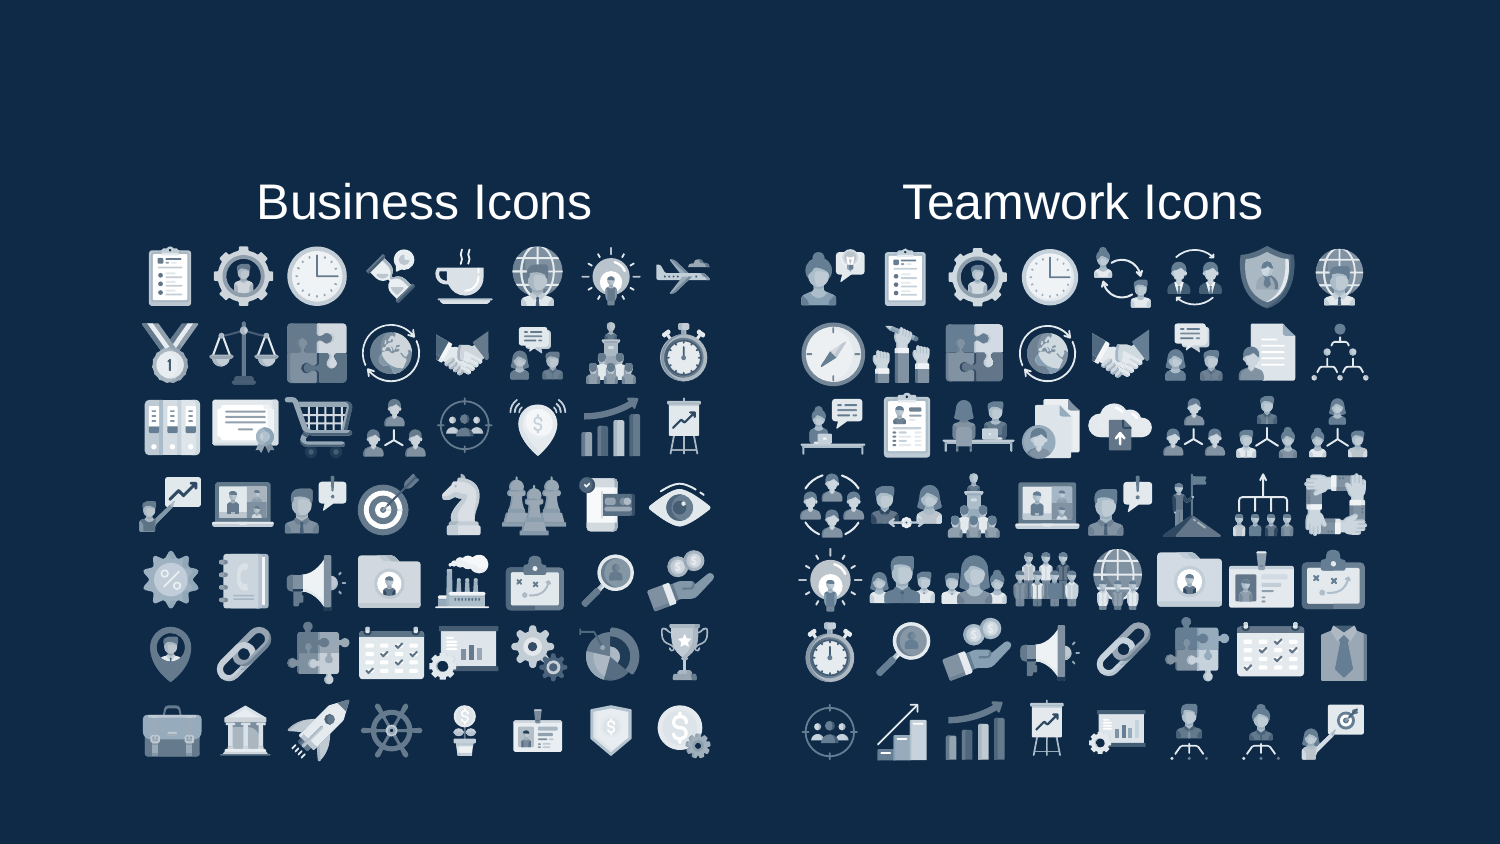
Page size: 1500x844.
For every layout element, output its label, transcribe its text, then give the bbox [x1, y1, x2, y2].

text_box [142, 705, 202, 757]
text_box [580, 246, 642, 306]
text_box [666, 397, 702, 455]
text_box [1167, 248, 1223, 306]
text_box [441, 473, 481, 536]
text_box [286, 554, 347, 612]
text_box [884, 248, 926, 307]
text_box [1013, 552, 1079, 607]
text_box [1163, 398, 1226, 456]
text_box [1301, 549, 1366, 610]
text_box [876, 703, 927, 761]
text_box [141, 323, 199, 384]
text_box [510, 326, 563, 380]
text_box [797, 547, 864, 612]
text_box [945, 701, 1005, 761]
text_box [434, 554, 492, 609]
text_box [286, 323, 347, 384]
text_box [358, 323, 424, 383]
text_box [1310, 323, 1369, 381]
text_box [648, 482, 711, 527]
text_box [1015, 482, 1080, 529]
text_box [513, 709, 563, 753]
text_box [947, 473, 1000, 538]
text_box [585, 322, 636, 385]
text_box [1232, 473, 1294, 537]
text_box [581, 554, 635, 608]
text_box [1020, 624, 1081, 682]
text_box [941, 617, 1013, 681]
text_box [1320, 625, 1367, 682]
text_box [219, 705, 272, 756]
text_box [360, 703, 423, 758]
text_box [505, 555, 565, 611]
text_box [1093, 246, 1152, 308]
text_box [148, 246, 192, 307]
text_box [805, 621, 855, 683]
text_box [1029, 699, 1064, 757]
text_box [209, 321, 279, 385]
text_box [215, 626, 273, 682]
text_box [801, 248, 865, 306]
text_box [1308, 398, 1368, 458]
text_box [1301, 704, 1365, 760]
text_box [429, 625, 499, 680]
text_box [1156, 552, 1223, 607]
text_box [1164, 616, 1231, 682]
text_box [357, 555, 421, 609]
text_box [579, 627, 642, 681]
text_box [142, 550, 200, 609]
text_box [358, 626, 425, 680]
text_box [284, 396, 354, 459]
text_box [357, 473, 420, 536]
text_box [799, 473, 865, 538]
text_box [144, 399, 201, 456]
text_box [1091, 329, 1150, 379]
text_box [1228, 551, 1295, 608]
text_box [869, 555, 935, 604]
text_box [875, 621, 931, 677]
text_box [1088, 475, 1153, 536]
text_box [139, 476, 202, 532]
title Business Icons [139, 154, 711, 234]
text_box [212, 399, 279, 454]
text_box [872, 325, 930, 384]
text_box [646, 550, 716, 612]
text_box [435, 330, 489, 376]
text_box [883, 392, 931, 458]
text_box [213, 246, 274, 307]
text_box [501, 476, 567, 536]
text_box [590, 704, 632, 757]
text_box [1021, 248, 1079, 306]
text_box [1021, 398, 1080, 459]
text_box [576, 476, 635, 532]
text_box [948, 247, 1008, 307]
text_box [1241, 703, 1281, 761]
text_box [659, 322, 708, 382]
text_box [800, 398, 866, 455]
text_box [945, 324, 1004, 382]
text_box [656, 258, 711, 294]
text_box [286, 621, 351, 685]
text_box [287, 699, 350, 762]
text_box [1165, 323, 1223, 381]
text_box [287, 246, 348, 307]
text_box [1169, 703, 1209, 761]
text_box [1236, 621, 1305, 677]
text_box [1236, 395, 1298, 459]
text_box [1095, 621, 1152, 677]
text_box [941, 399, 1016, 453]
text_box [511, 625, 568, 682]
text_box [870, 484, 942, 529]
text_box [660, 623, 709, 681]
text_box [149, 626, 192, 683]
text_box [941, 555, 1007, 604]
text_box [654, 705, 711, 759]
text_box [507, 246, 563, 307]
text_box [1015, 324, 1080, 383]
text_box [509, 398, 567, 456]
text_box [801, 703, 859, 761]
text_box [1239, 245, 1296, 309]
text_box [432, 248, 494, 305]
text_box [1238, 323, 1296, 381]
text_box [1093, 548, 1143, 611]
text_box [365, 249, 418, 304]
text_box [1304, 473, 1368, 537]
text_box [1088, 709, 1146, 755]
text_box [217, 553, 269, 609]
title Teamwork Icons [797, 154, 1369, 234]
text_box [801, 322, 866, 387]
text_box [1088, 403, 1153, 451]
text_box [211, 481, 274, 528]
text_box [363, 398, 426, 457]
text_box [1310, 248, 1364, 306]
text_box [449, 704, 477, 757]
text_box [284, 475, 347, 534]
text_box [1162, 473, 1222, 538]
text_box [581, 397, 641, 457]
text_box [436, 397, 494, 454]
